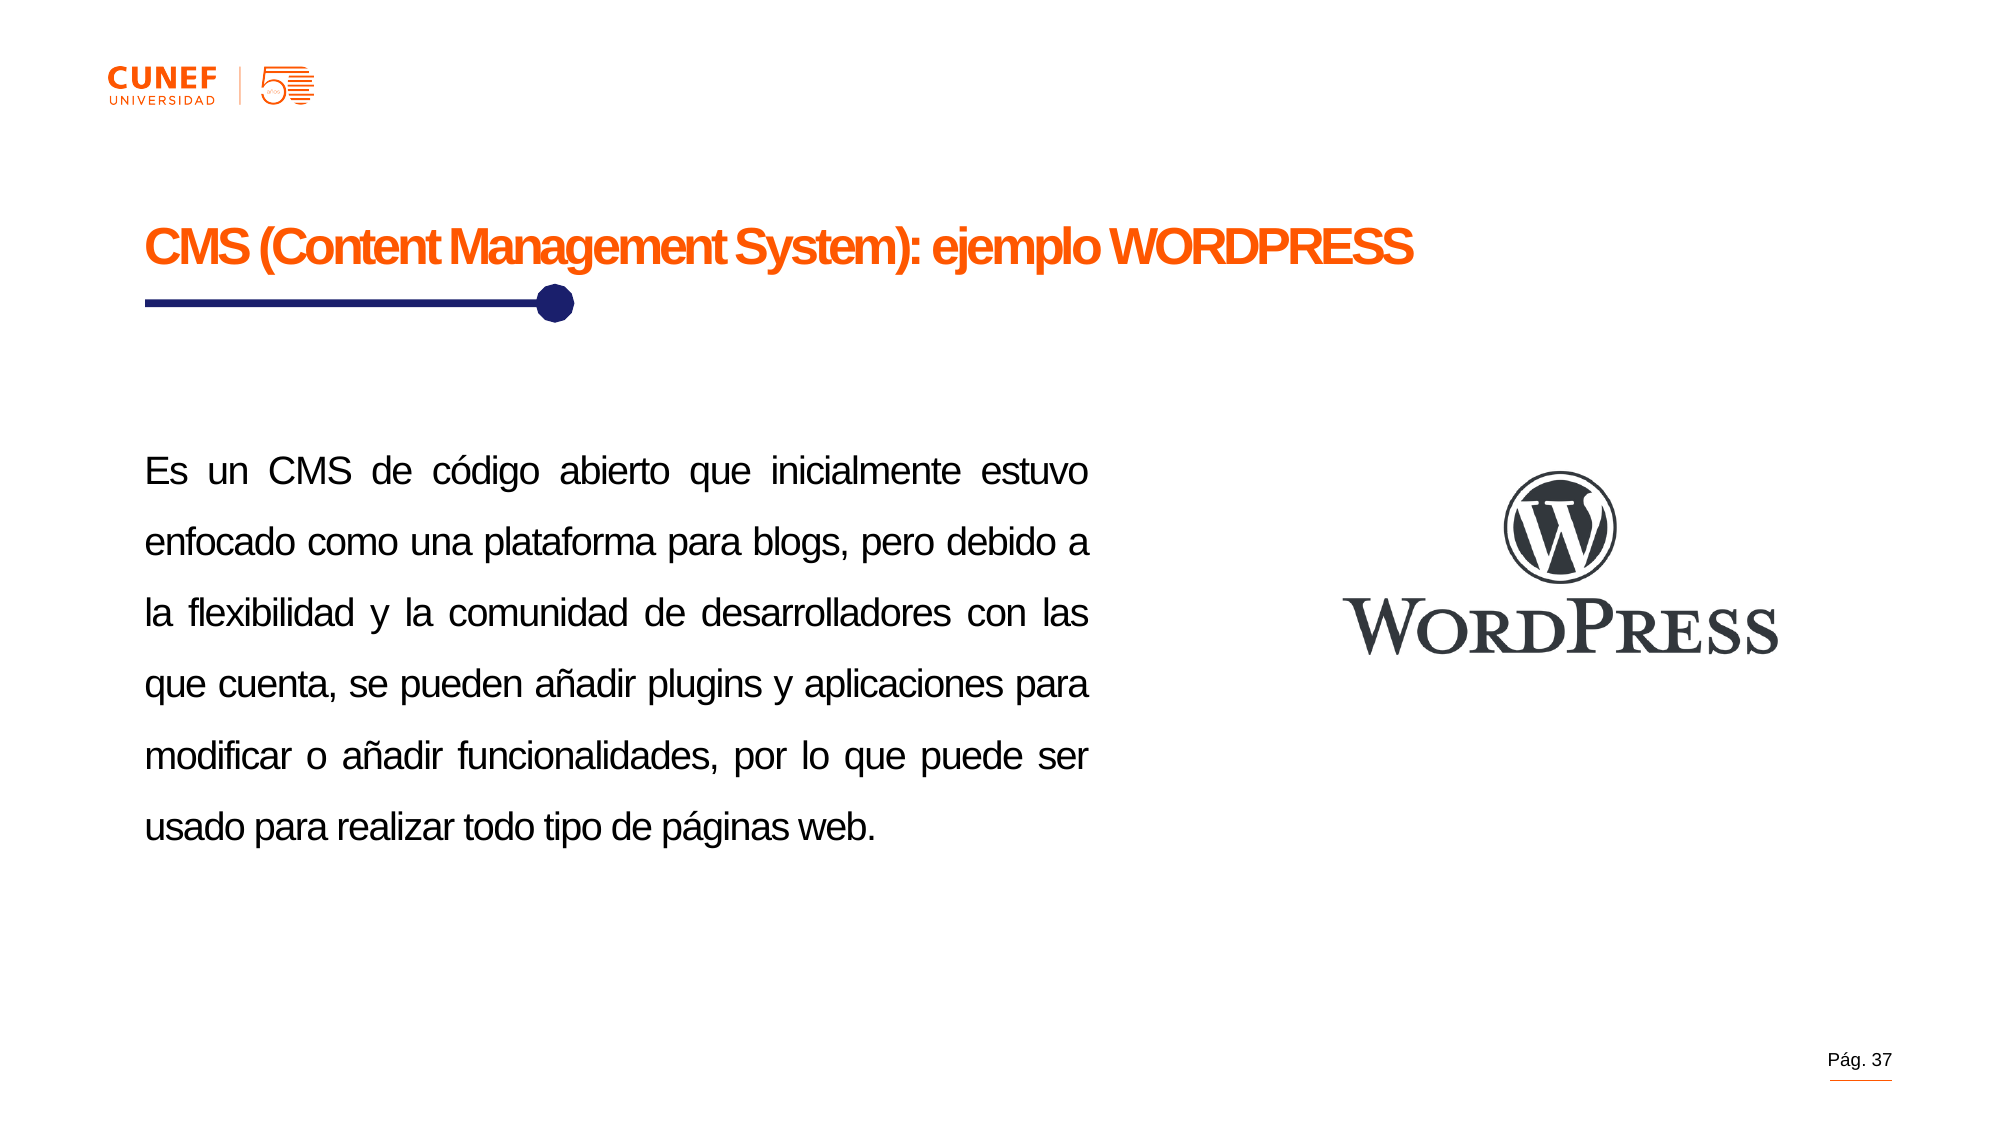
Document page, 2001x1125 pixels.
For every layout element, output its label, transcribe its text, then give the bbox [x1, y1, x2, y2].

text_box CMS (Content Management System): ejemplo WORDPRESS [145, 178, 1626, 276]
text_box [1286, 414, 1834, 711]
text_box [145, 292, 566, 314]
picture [108, 66, 314, 105]
text_box Es un CMS de código abierto que inicialmente estuvo enfocado como una plataforma para blogs, pero debido a la flexibilidad y la comunidad de desarrolladores con las que cuenta, se pueden añadir plugins y aplicaciones para modificar o añadir funcionalidades, por lo que puede ser usado para realizar todo tipo de páginas web. [144, 421, 1089, 849]
